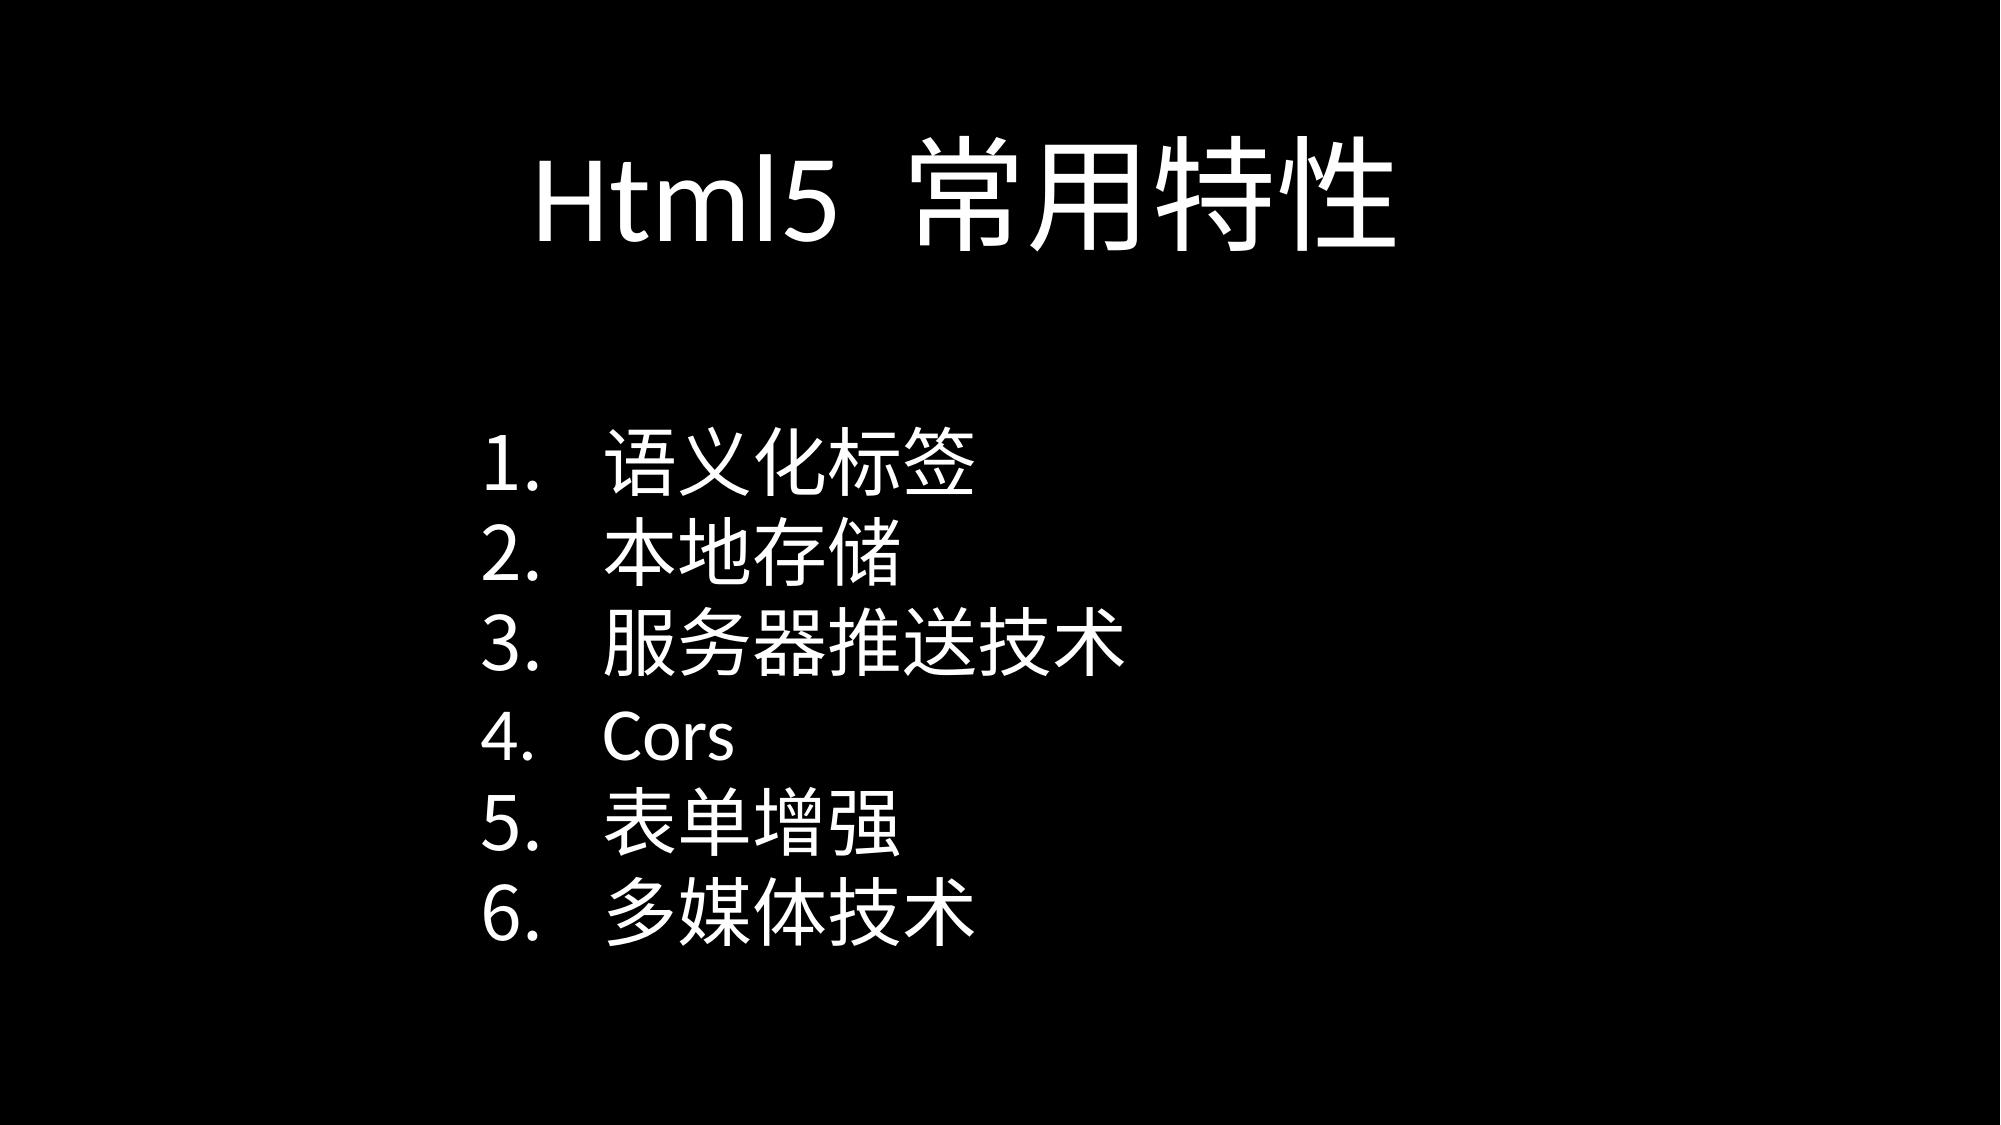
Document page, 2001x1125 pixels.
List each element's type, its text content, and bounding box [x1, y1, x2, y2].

text_box Html5 常用特性 [517, 109, 1417, 275]
text_box 语义化标签 本地存储 服务器推送技术 Cors 表单增强 多媒体技术 [465, 408, 1143, 963]
